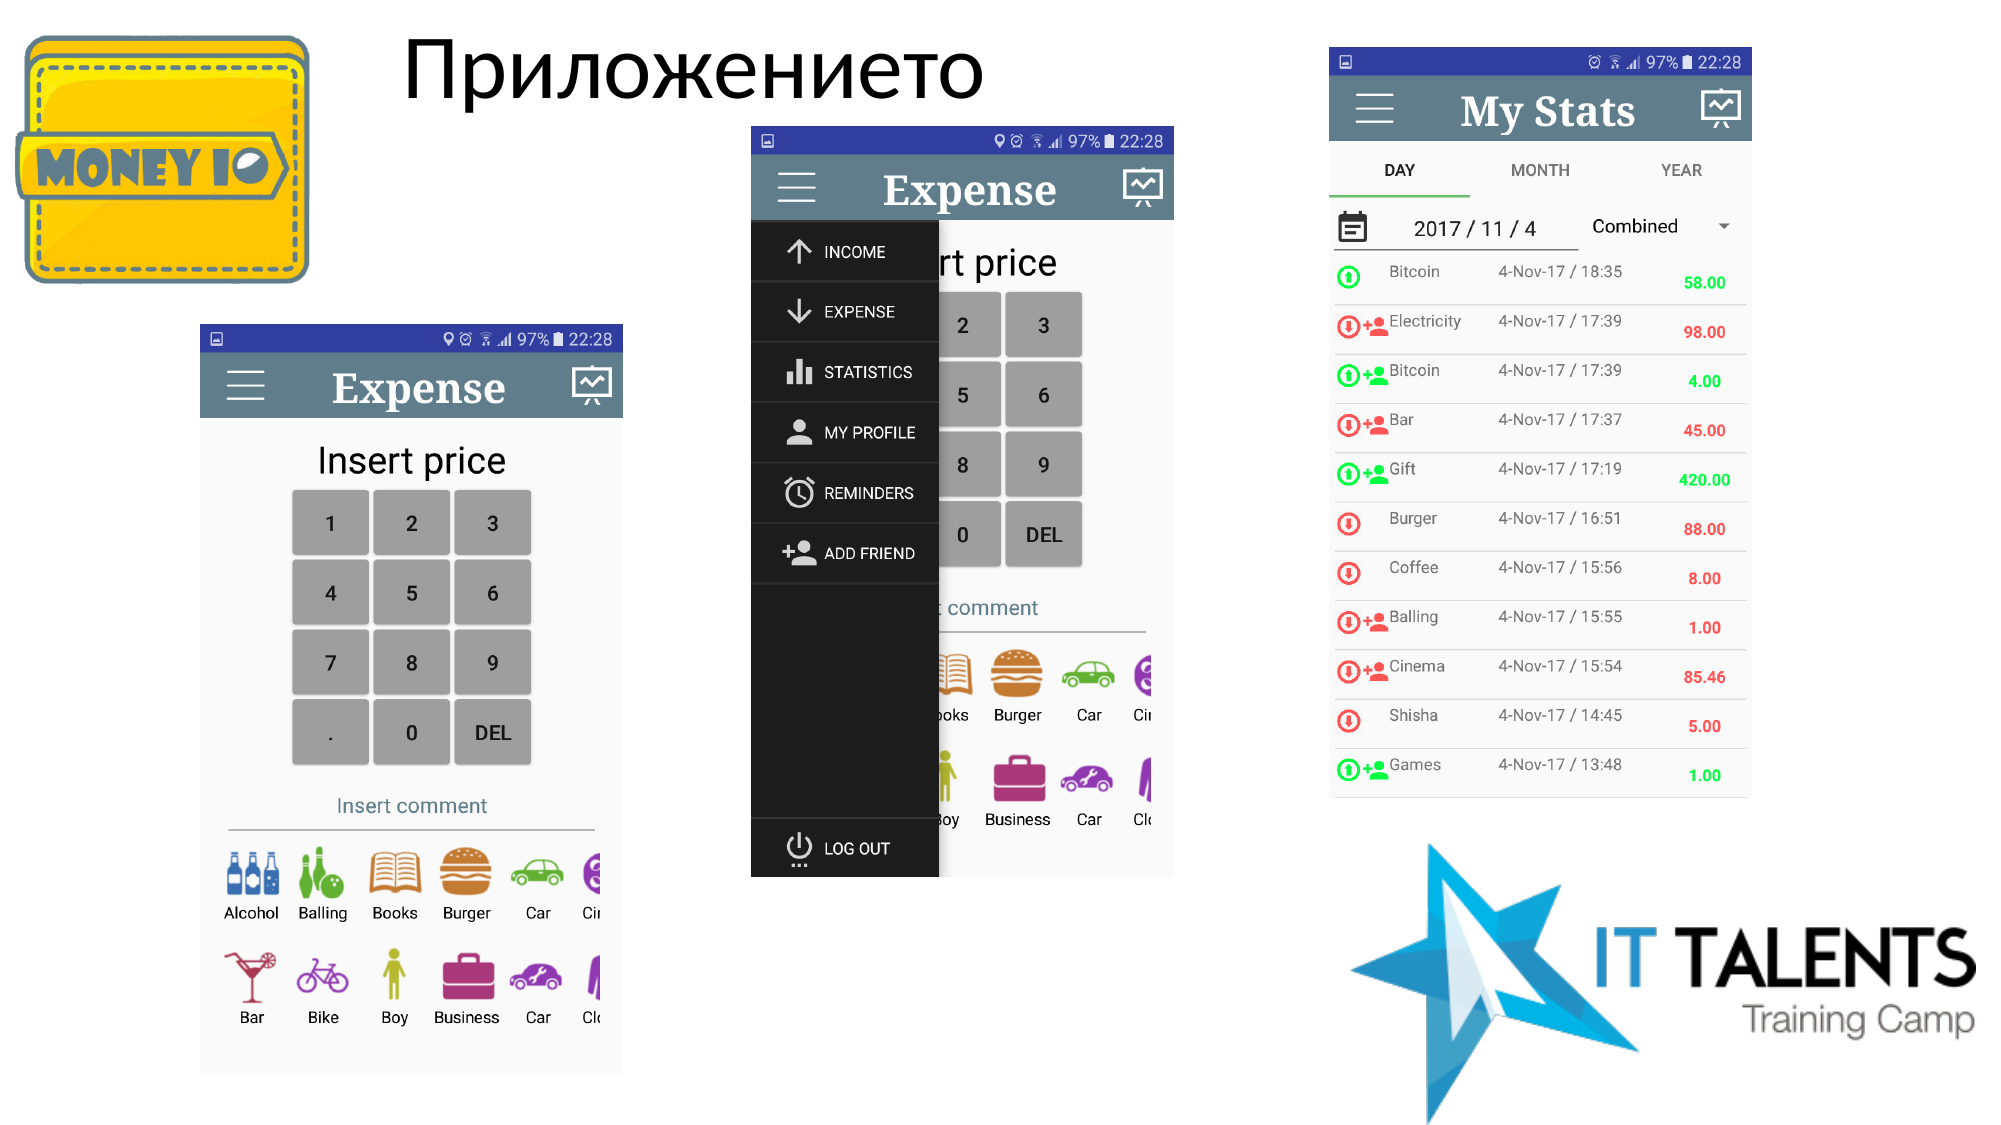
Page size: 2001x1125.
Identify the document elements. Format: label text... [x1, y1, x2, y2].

text_box Приложението [387, 0, 1002, 125]
picture [1329, 47, 1752, 798]
picture [1350, 843, 1976, 1125]
picture [751, 126, 1174, 877]
picture [0, 0, 623, 1075]
